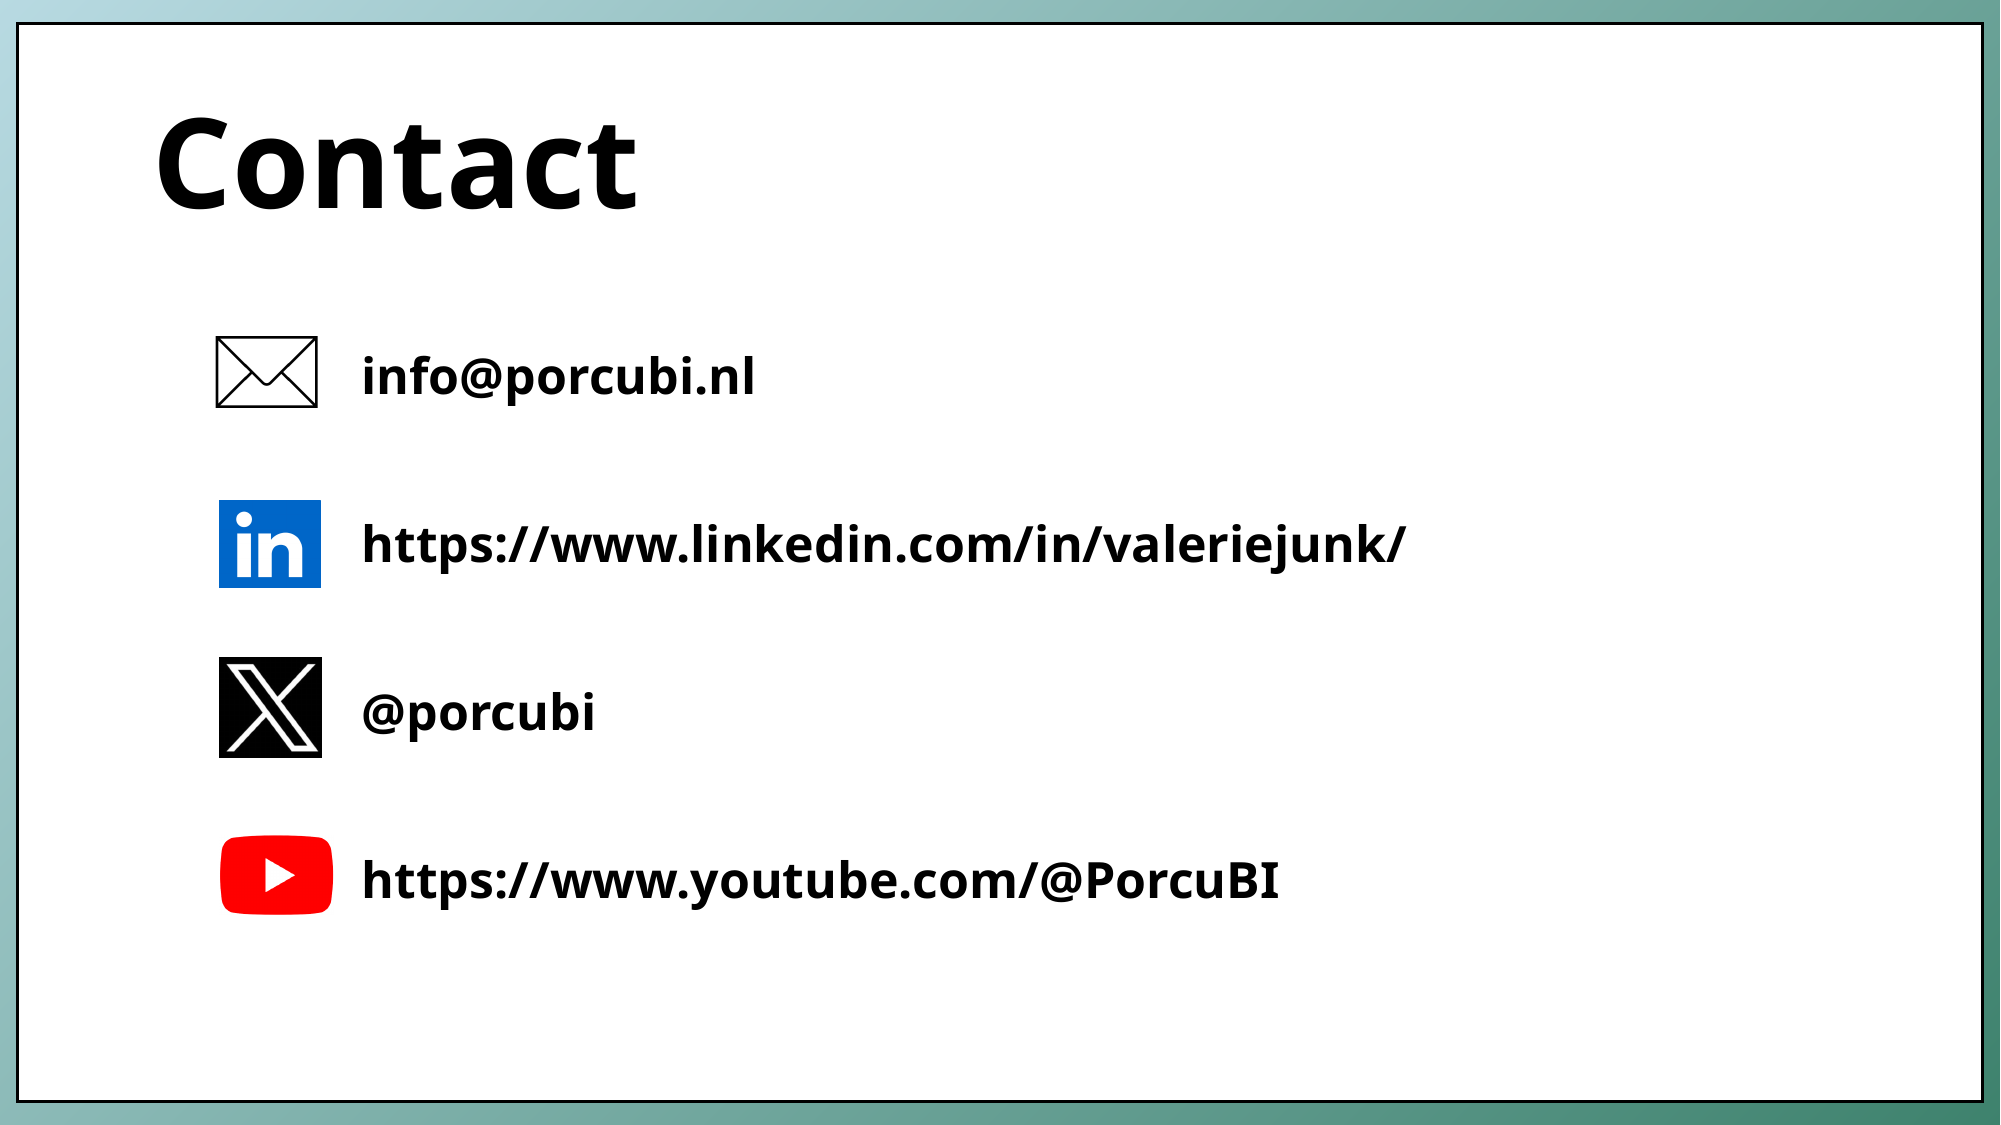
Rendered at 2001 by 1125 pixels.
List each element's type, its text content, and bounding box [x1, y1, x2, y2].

picture [219, 657, 323, 759]
picture [218, 835, 335, 916]
text_box [16, 22, 1984, 1103]
text_box info@porcubi.nl https://www.linkedin.com/in/valeriejunk/ @porcubi https://www.youtube.com/@PorcuBI [346, 313, 1518, 916]
title Contact [137, 59, 1863, 278]
picture [218, 499, 321, 589]
picture [202, 307, 331, 437]
